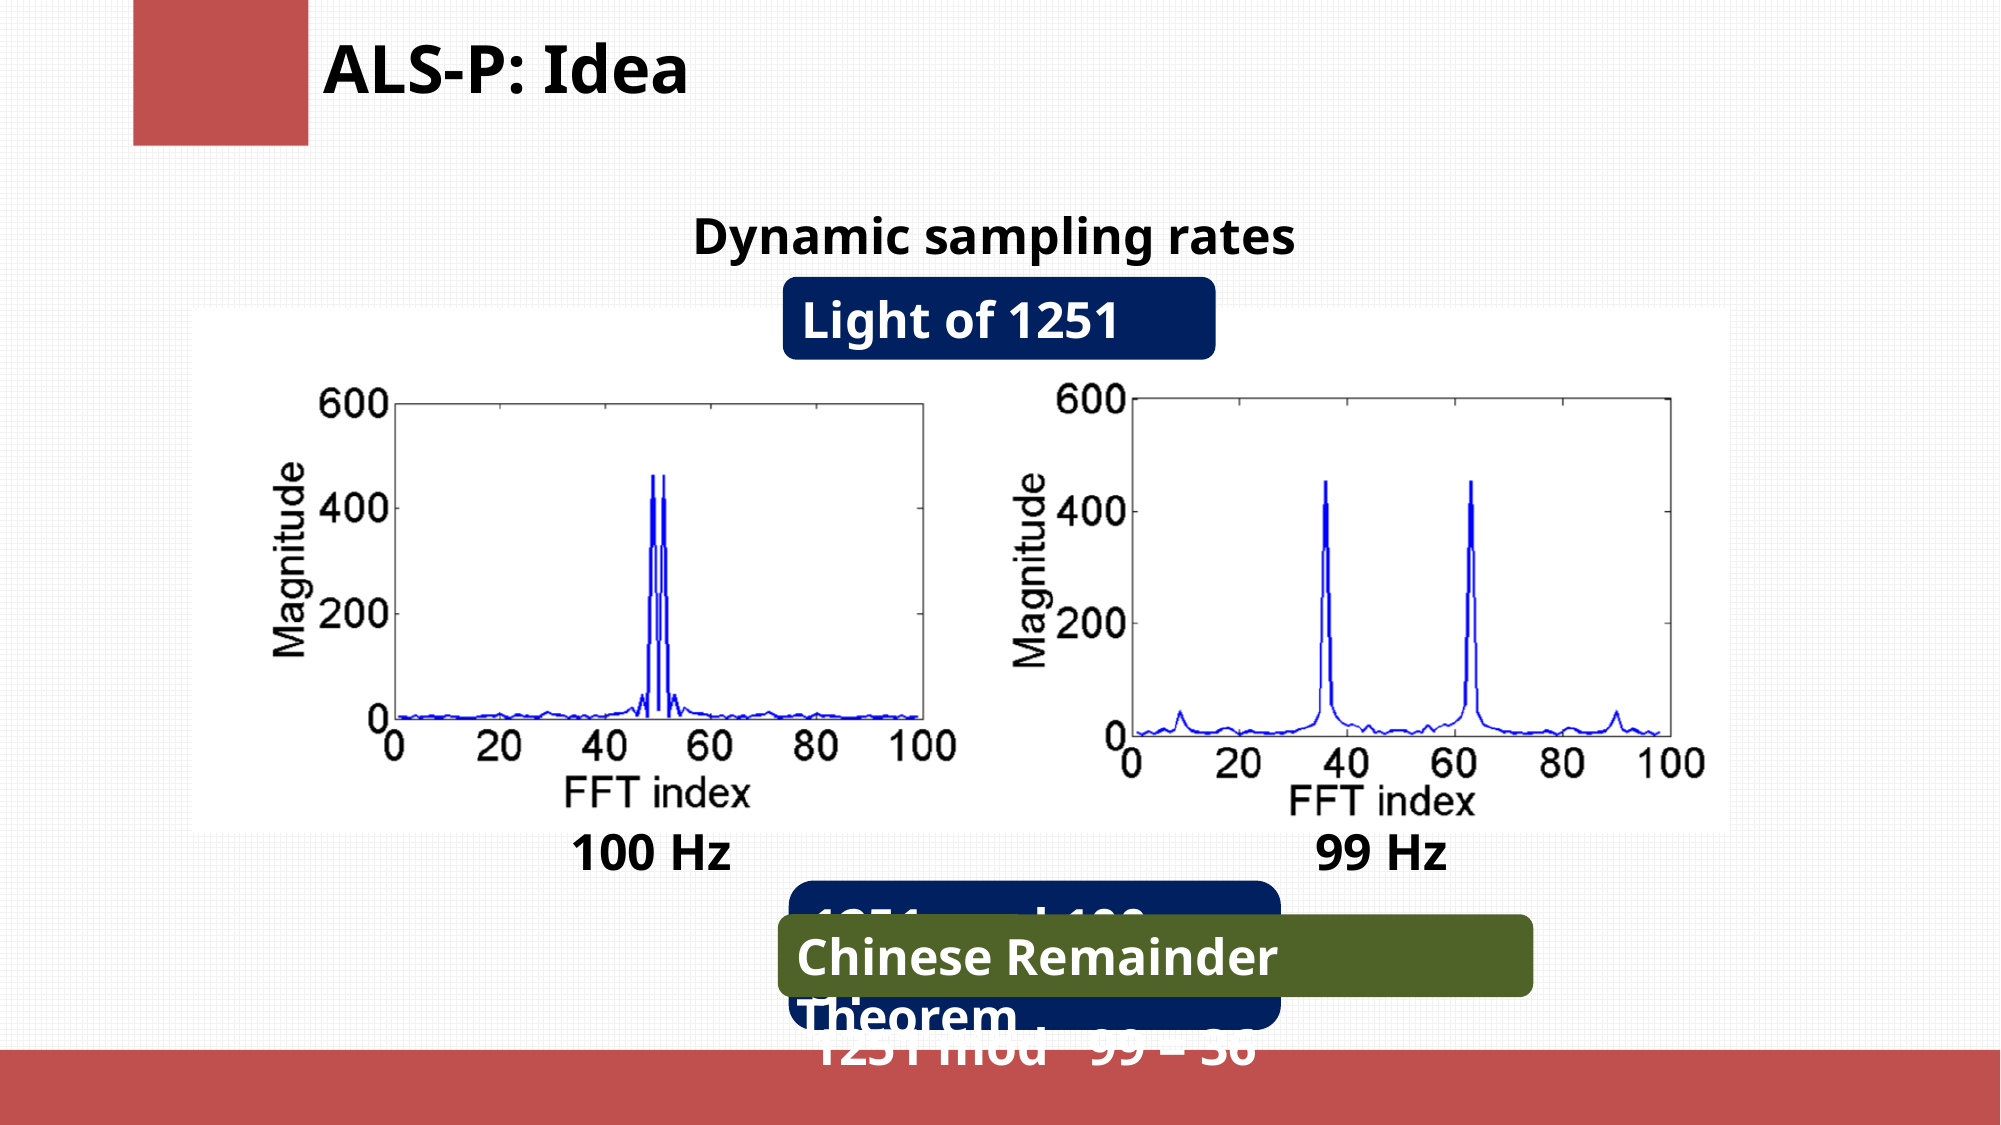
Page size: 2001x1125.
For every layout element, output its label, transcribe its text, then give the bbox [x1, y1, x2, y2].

title ALS-P: Idea [308, 1, 1517, 143]
text_box 1251 mod 100 = 51 1251 mod 99 = 36 [788, 880, 1281, 914]
text_box Dynamic sampling rates [678, 196, 1312, 272]
picture [192, 308, 1729, 833]
text_box Chinese Remainder Theorem [777, 914, 1534, 998]
text_box 1251 mod 100 = 51 1251 mod 99 = 36 [788, 997, 1281, 1030]
text_box Light of 1251 Hz [782, 276, 1216, 308]
text_box 99 Hz [1300, 833, 1464, 888]
text_box 100 Hz [556, 833, 747, 888]
